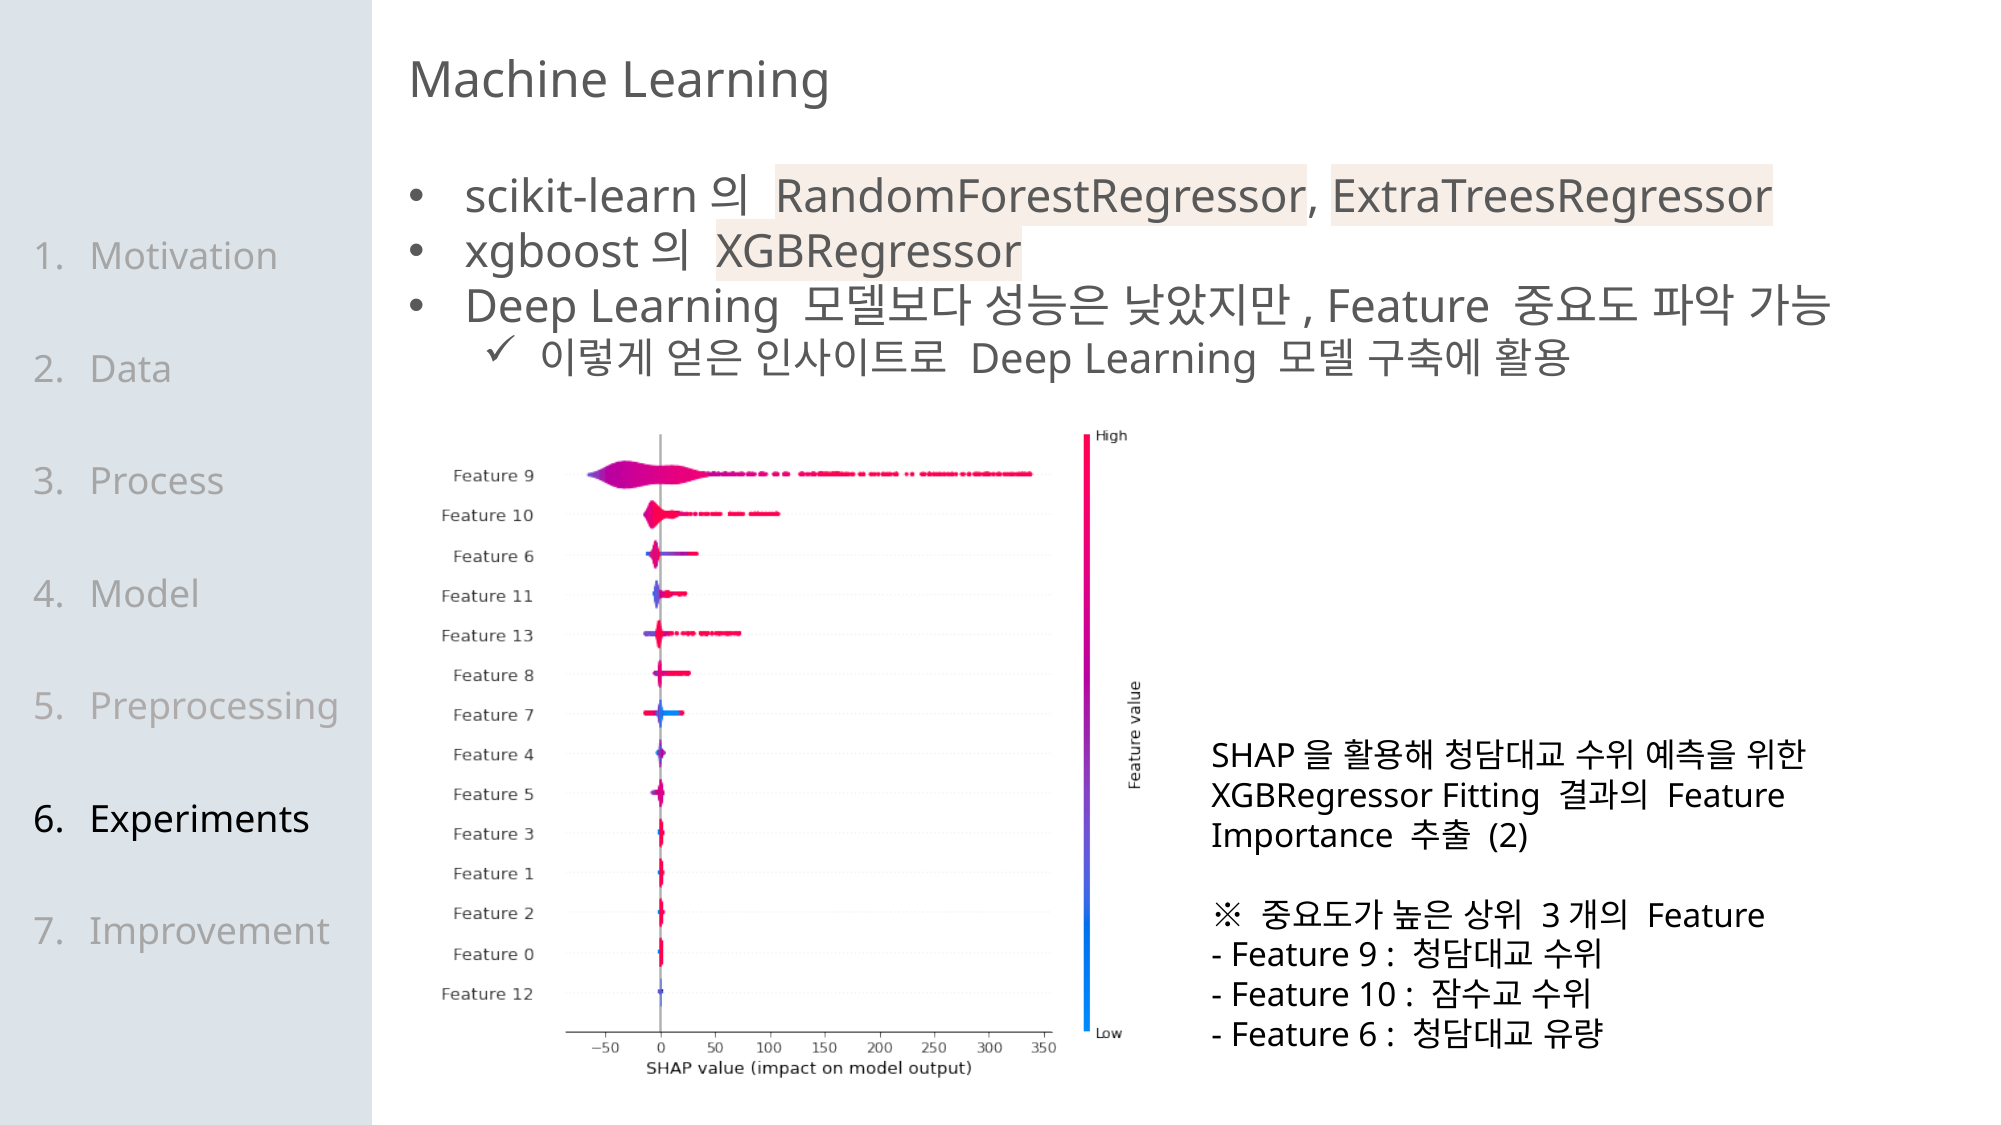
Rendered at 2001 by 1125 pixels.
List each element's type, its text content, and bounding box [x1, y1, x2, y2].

picture [432, 421, 1155, 1086]
text_box [0, 0, 373, 1125]
text_box Motivation Data Process Model Preprocessing Experiments Improvement [18, 157, 372, 1005]
text_box SHAP을 활용해 청담대교 수위 예측을 위한 XGBRegressor Fitting 결과의 Feature Importance 추출 (2) ※ 중요도가 높은 상위 3개의 Feature - Feature 9 : 청담대교 수위 - Feature 10 : 잠수교 수위 - Feature 6 : 청담대교 유량 [1196, 726, 1942, 1061]
text_box Machine Learning scikit-learn의 RandomForestRegressor, ExtraTreesRegressor xgboost의 XGBRegressor Deep Learning 모델보다 성능은 낮았지만, Feature 중요도 파악 가능 이렇게 얻은 인사이트로 Deep Learning 모델 구축에 활용 [393, 39, 1985, 390]
